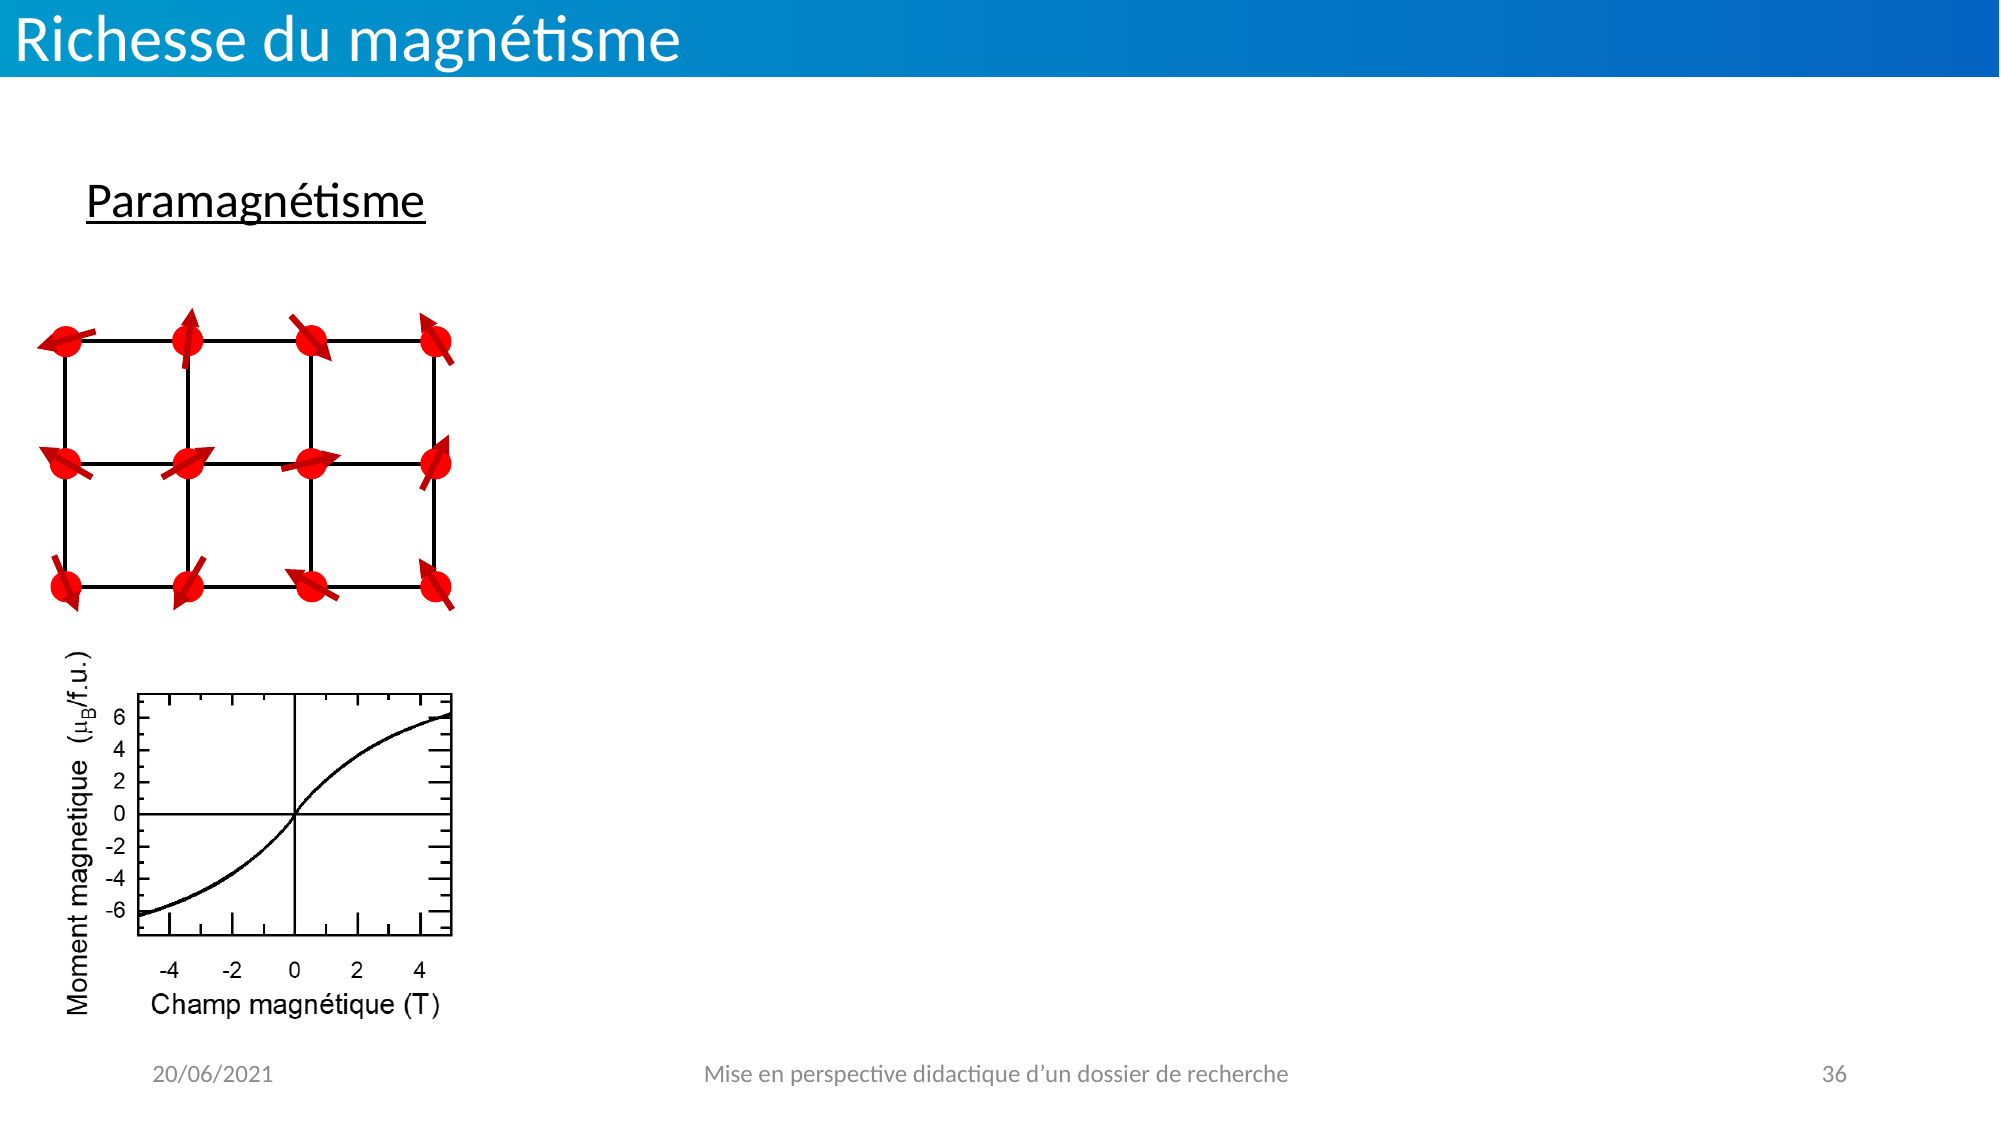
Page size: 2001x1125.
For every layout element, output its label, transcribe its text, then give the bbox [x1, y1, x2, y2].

slide_number 36 [1412, 1042, 1863, 1103]
picture [34, 638, 489, 1032]
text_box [34, 307, 452, 615]
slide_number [137, 1042, 588, 1103]
footer Mise en perspective didactique d’un dossier de recherche [662, 1042, 1338, 1103]
text_box Richesse du magnétisme [0, 0, 2000, 83]
text_box Paramagnétisme [71, 160, 441, 236]
